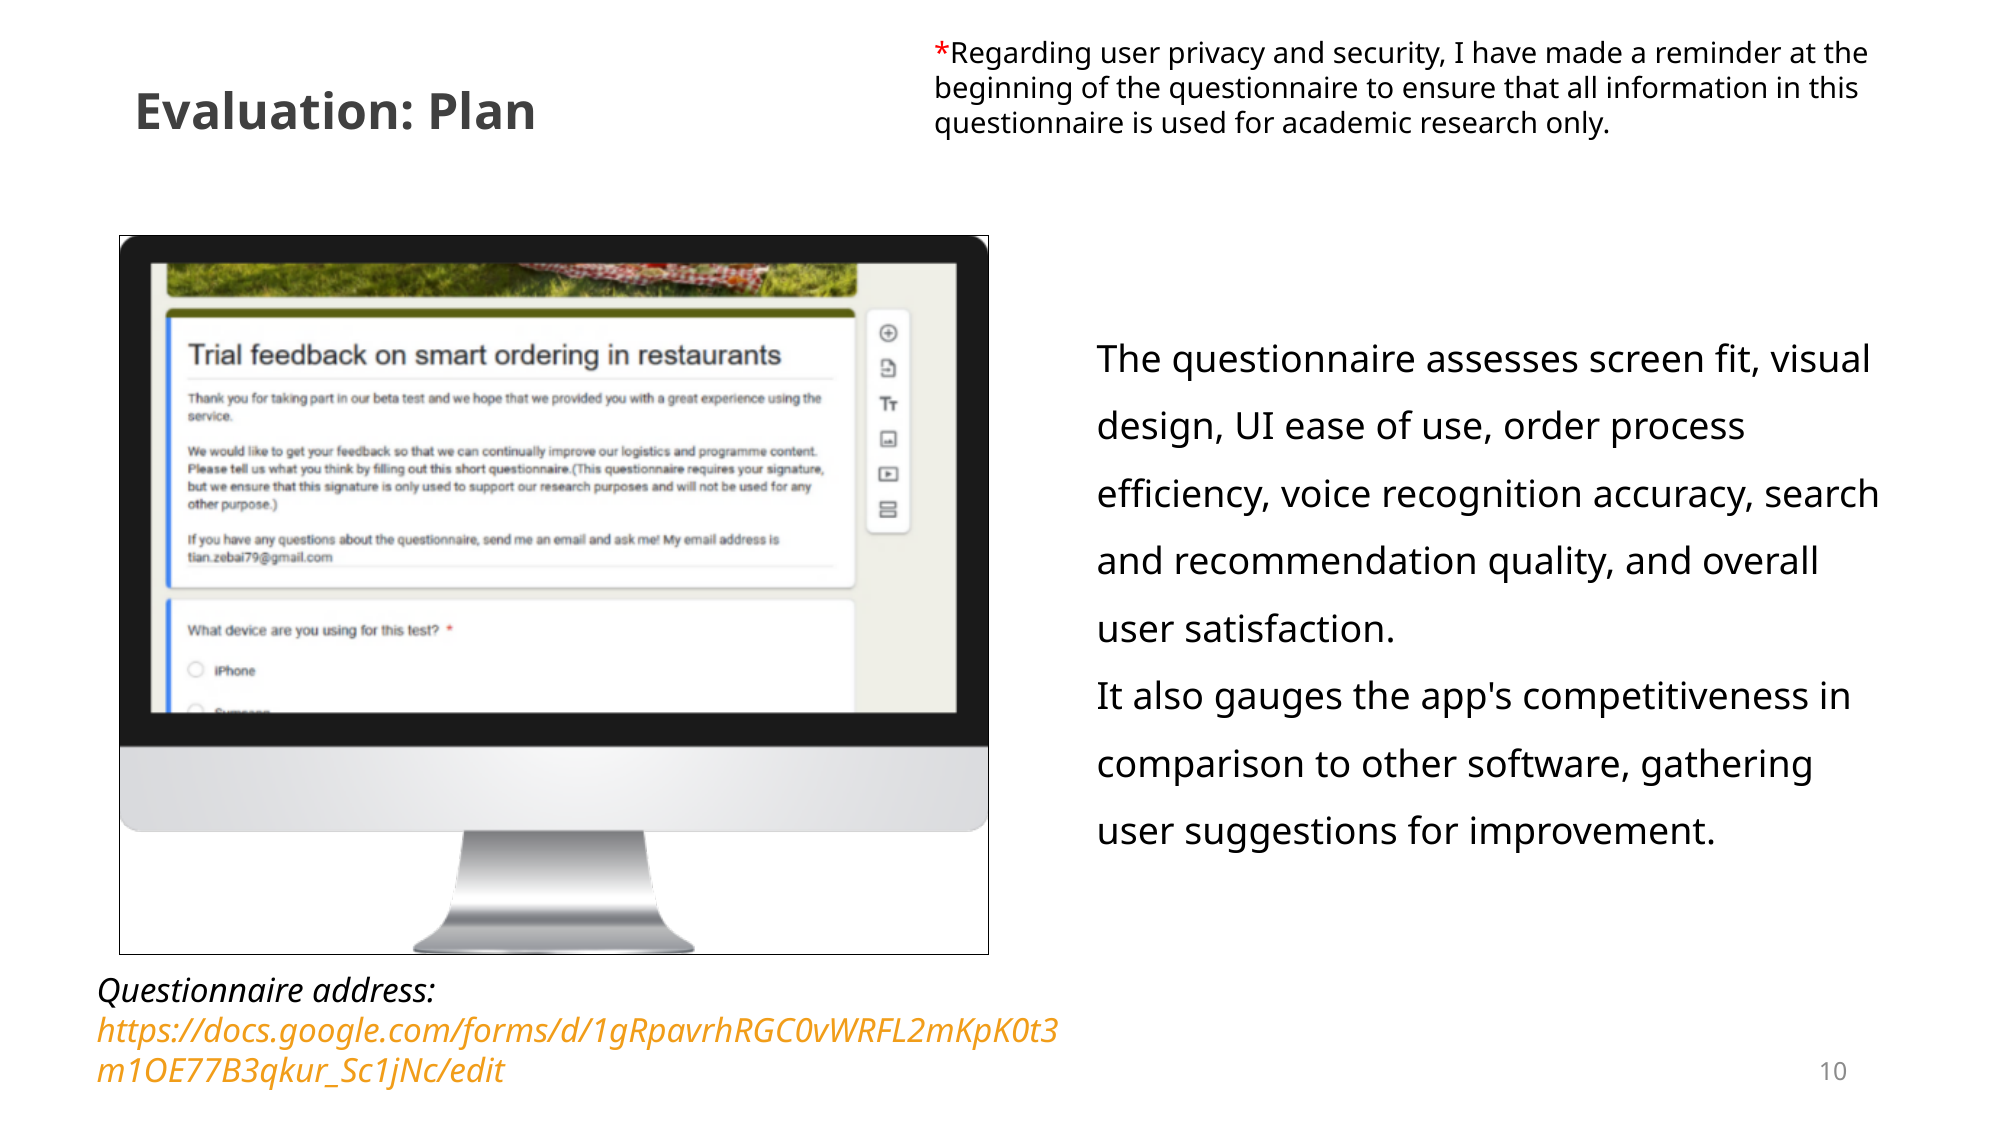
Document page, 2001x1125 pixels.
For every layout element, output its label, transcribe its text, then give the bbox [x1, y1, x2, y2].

text_box Questionnaire address: https://docs.google.com/forms/d/1gRpavrhRGC0vWRFL2mKpK0t3m1OE77B3qkur_Sc1jNc/edit [81, 961, 1082, 1097]
picture [119, 235, 989, 955]
text_box *Regarding user privacy and security, I have made a reminder at the beginning of the questionnaire to ensure that all information in this questionnaire is used for academic research only. [919, 26, 1973, 169]
text_box Evaluation: Plan [119, 71, 919, 147]
slide_number 10 [1412, 1042, 1863, 1103]
text_box The questionnaire assesses screen fit, visual design, UI ease of use, order process efficiency, voice recognition accuracy, search and recommendation quality, and overall user satisfaction. It also gauges the app's competitiveness in comparison to other software, gathering user suggestions for improvement. [1081, 304, 1917, 805]
